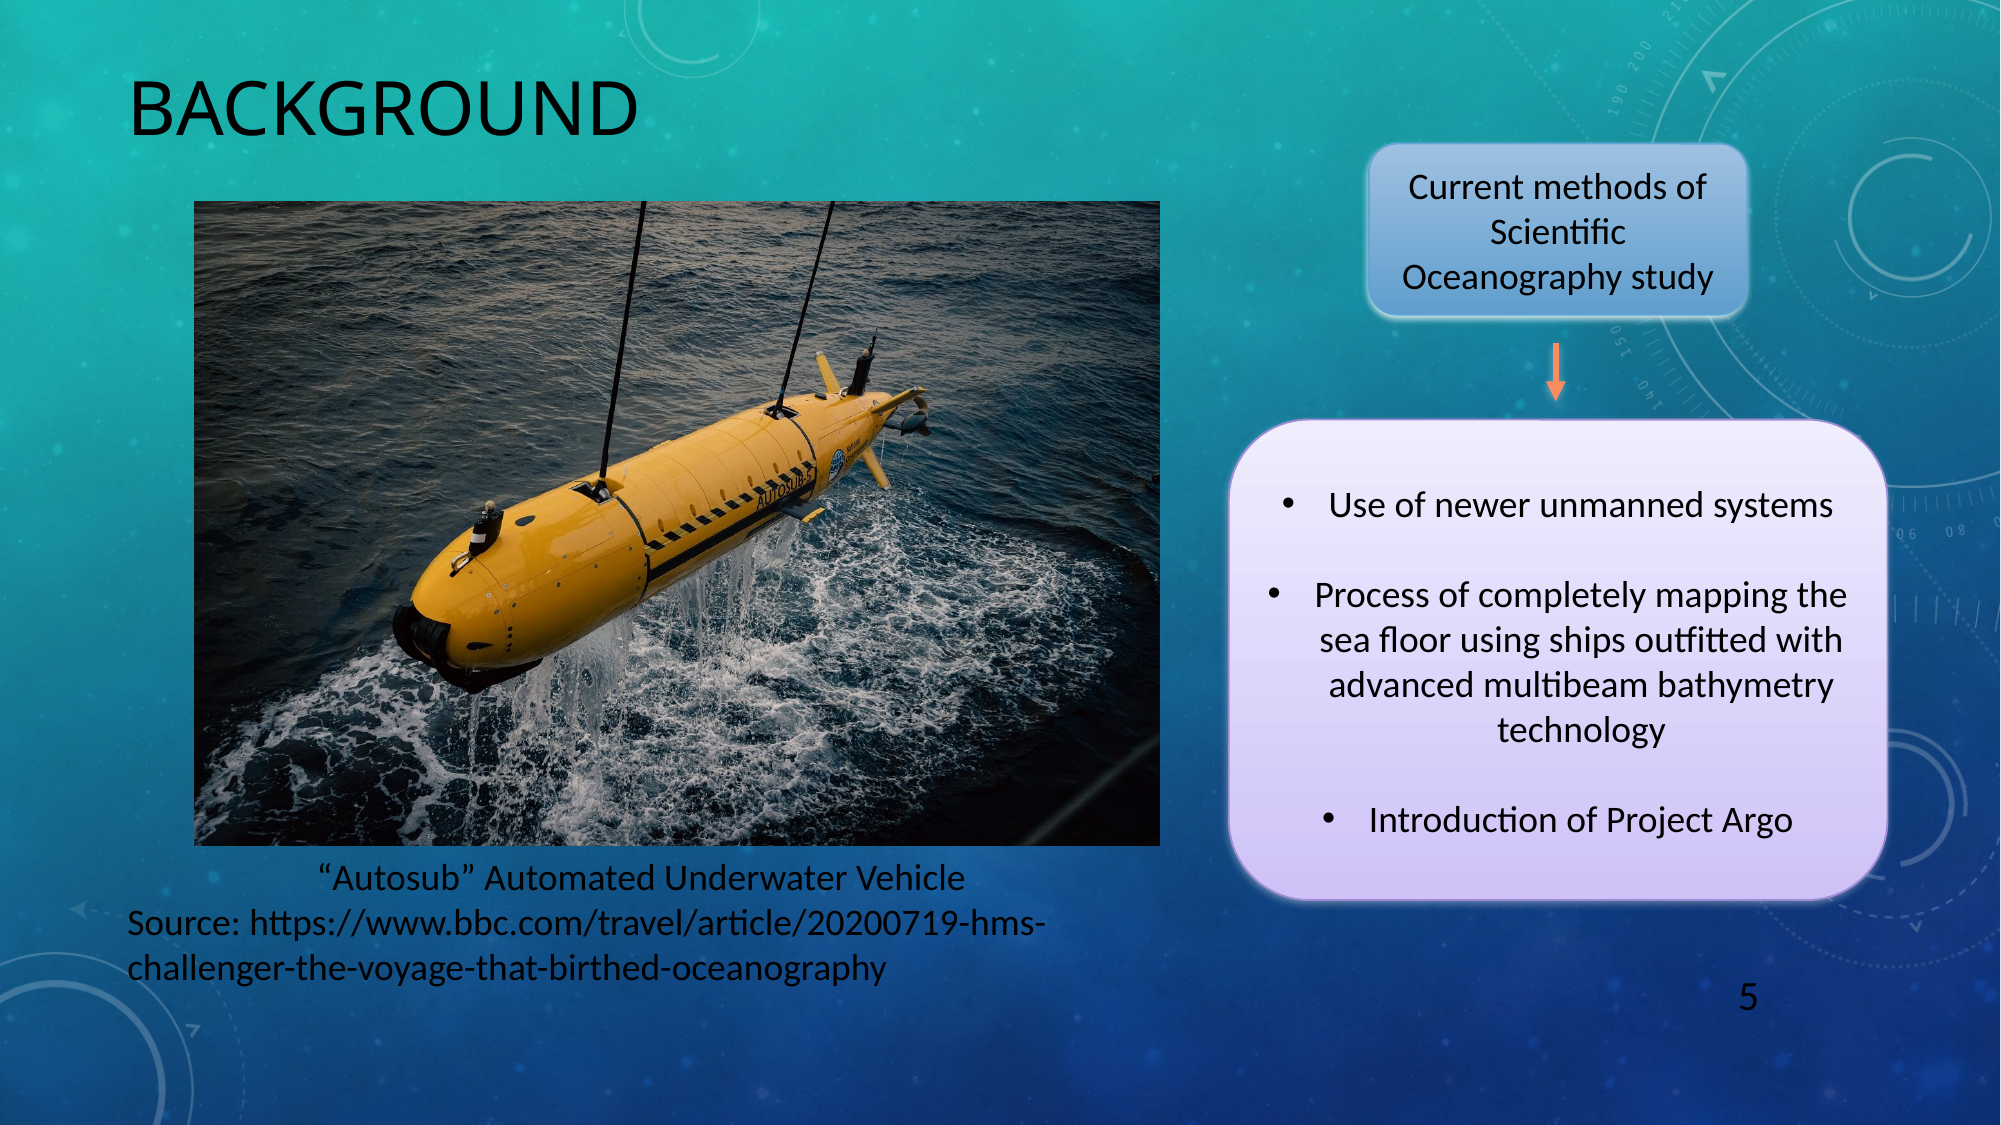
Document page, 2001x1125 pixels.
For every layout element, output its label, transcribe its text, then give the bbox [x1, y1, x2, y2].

text_box Use of newer unmanned systems Process of completely mapping the sea floor using ships outfitted with advanced multibeam bathymetry technology Introduction of Project Argo [1227, 418, 1889, 901]
slide_number 5 [1684, 963, 1775, 1025]
text_box Current methods of Scientific Oceanography study [1367, 142, 1749, 316]
picture [194, 201, 1161, 846]
title BACKGROUND [112, 0, 1775, 225]
picture [0, 0, 2001, 1125]
text_box “Autosub” Automated Underwater Vehicle Source: https://www.bbc.com/travel/article/20200719-hms-challenger-the-voyage-that-birthed-oceanography [112, 845, 1171, 996]
